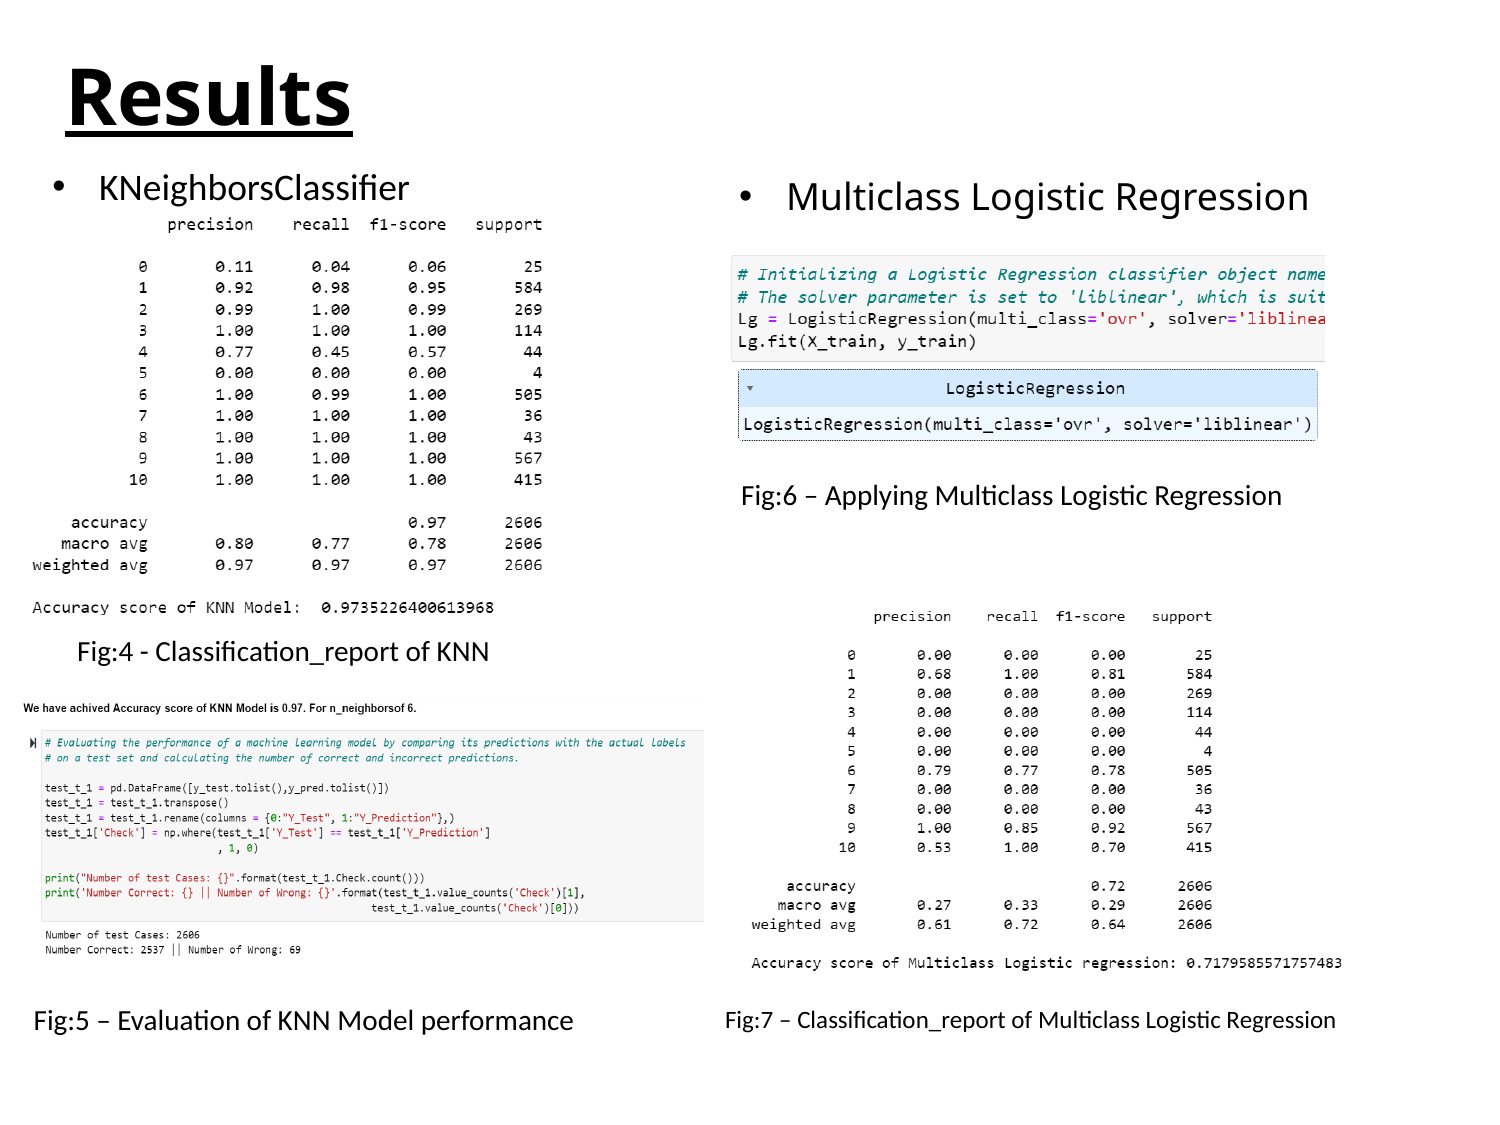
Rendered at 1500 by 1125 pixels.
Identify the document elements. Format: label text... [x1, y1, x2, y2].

picture [749, 611, 1342, 975]
picture [19, 699, 704, 959]
text_box Fig:6 – Applying Multiclass Logistic Regression [726, 468, 1414, 519]
text_box Fig:4 - Classification_report of KNN [62, 624, 587, 675]
picture [24, 210, 562, 615]
picture [724, 249, 1325, 445]
text_box Multiclass Logistic Regression [724, 165, 1337, 226]
text_box KNeighborsClassifier [37, 156, 725, 216]
text_box Fig:5 – Evaluation of KNN Model performance [18, 993, 707, 1044]
title Results [50, 50, 1275, 151]
text_box Fig:7 – Classification_report of Multiclass Logistic Regression [710, 996, 1500, 1041]
